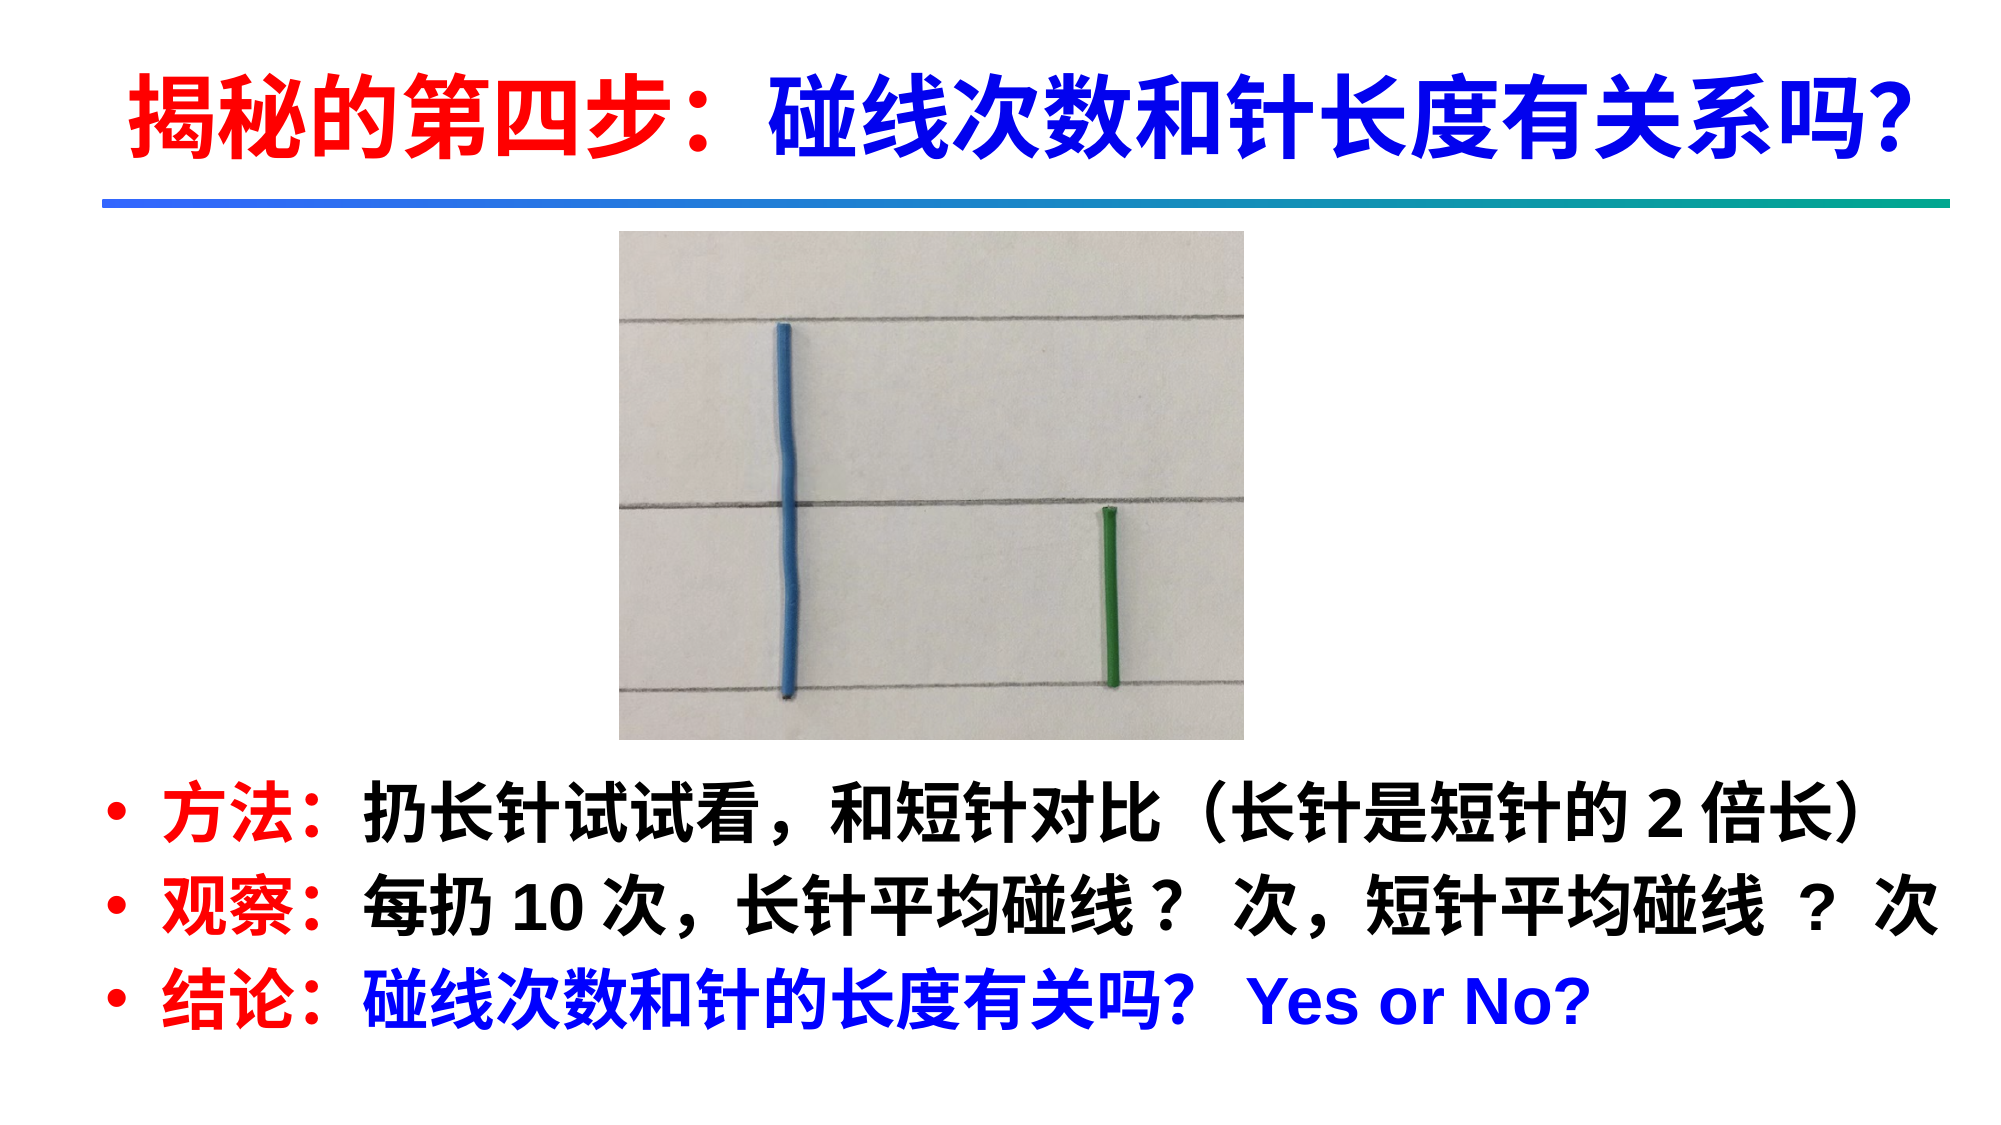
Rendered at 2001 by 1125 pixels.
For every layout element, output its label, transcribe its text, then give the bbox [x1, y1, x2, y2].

list 方法：扔长针试试看，和短针对比（长针是短针的2倍长） 观察：每扔10次，长针平均碰线 ？ 次，短针平均碰线 ? 次 结论：碰线次数和针的长度有关吗？Yes or No? [90, 763, 1981, 1125]
title 揭秘的第四步：碰线次数和针长度有关系吗？ [110, 26, 2000, 204]
picture [619, 231, 1245, 740]
